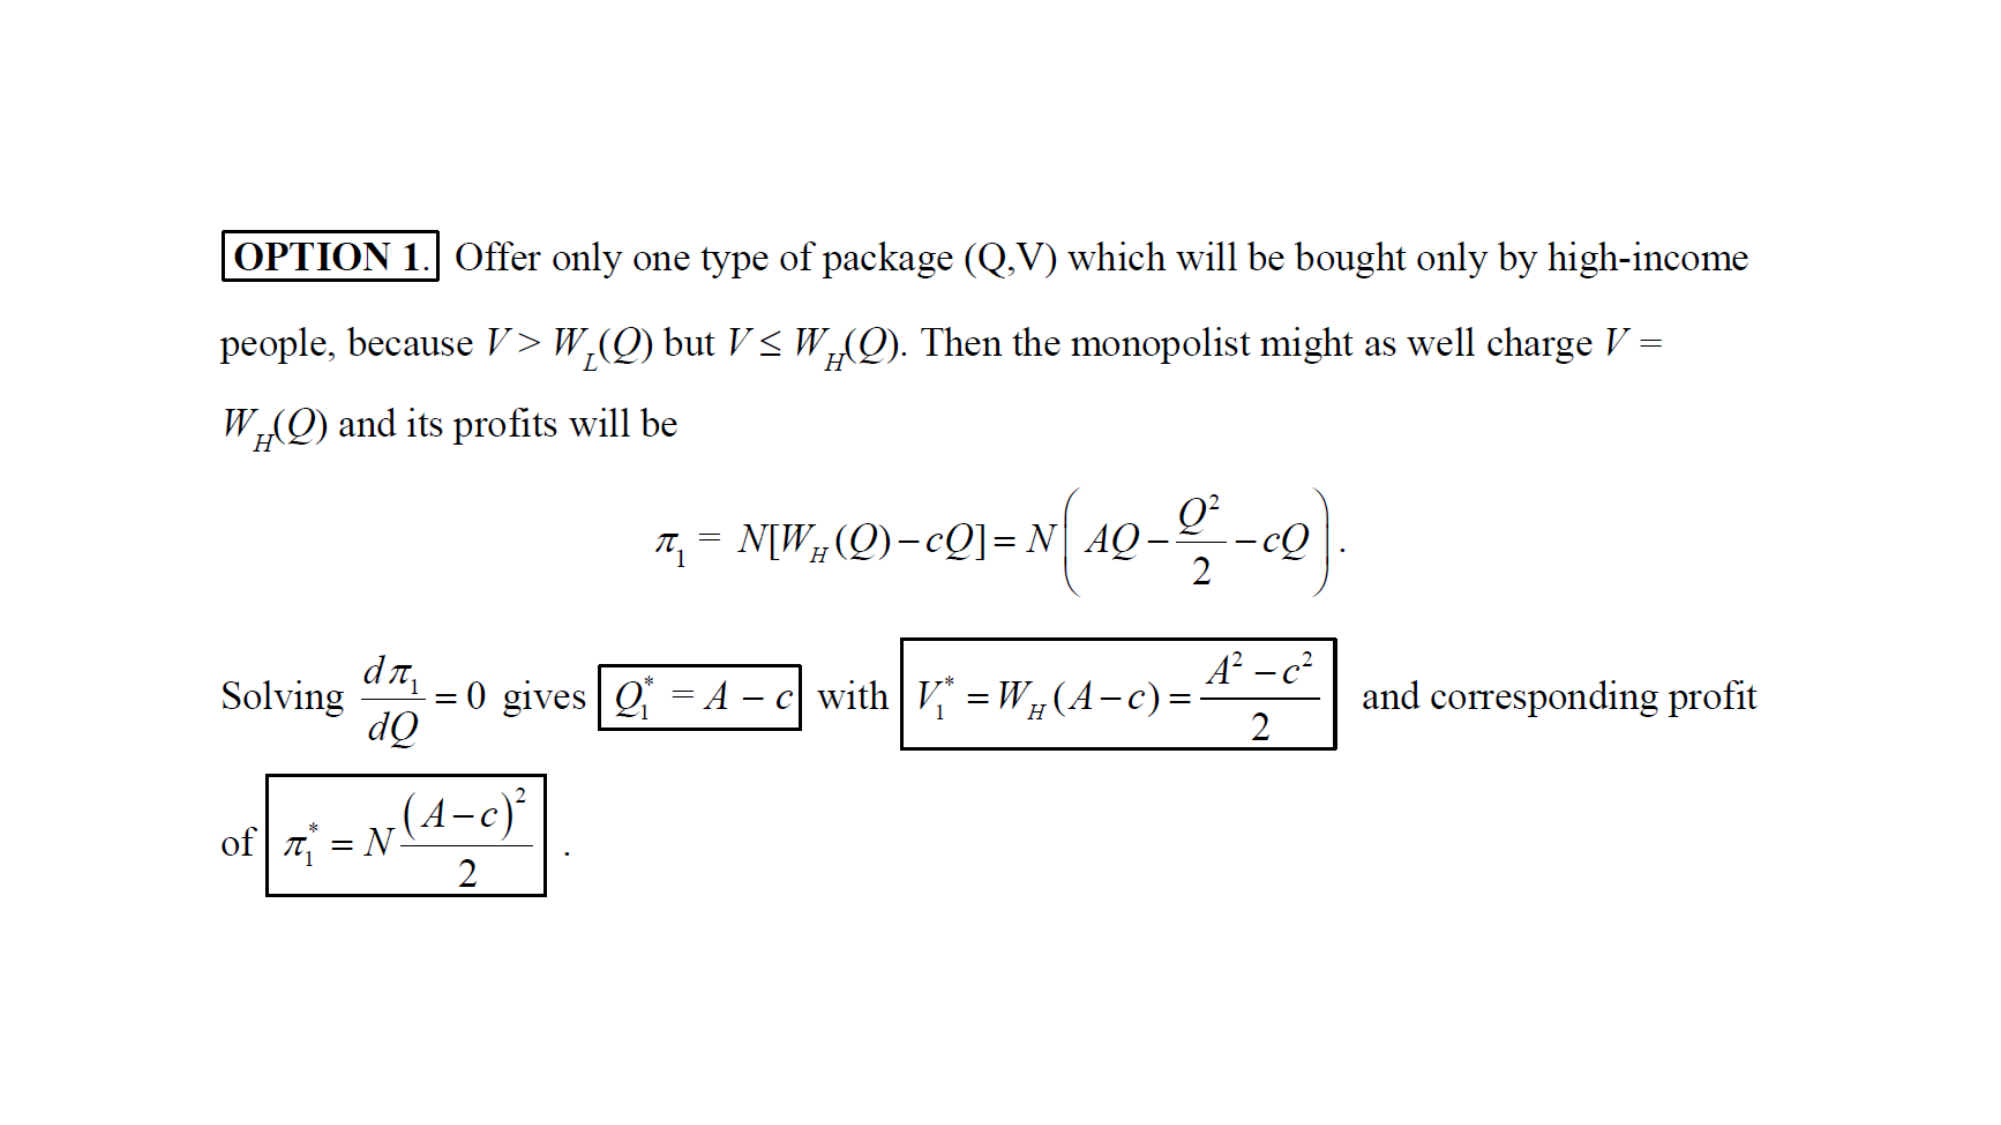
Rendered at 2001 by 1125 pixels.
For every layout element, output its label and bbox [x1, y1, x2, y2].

picture [0, 185, 2000, 940]
